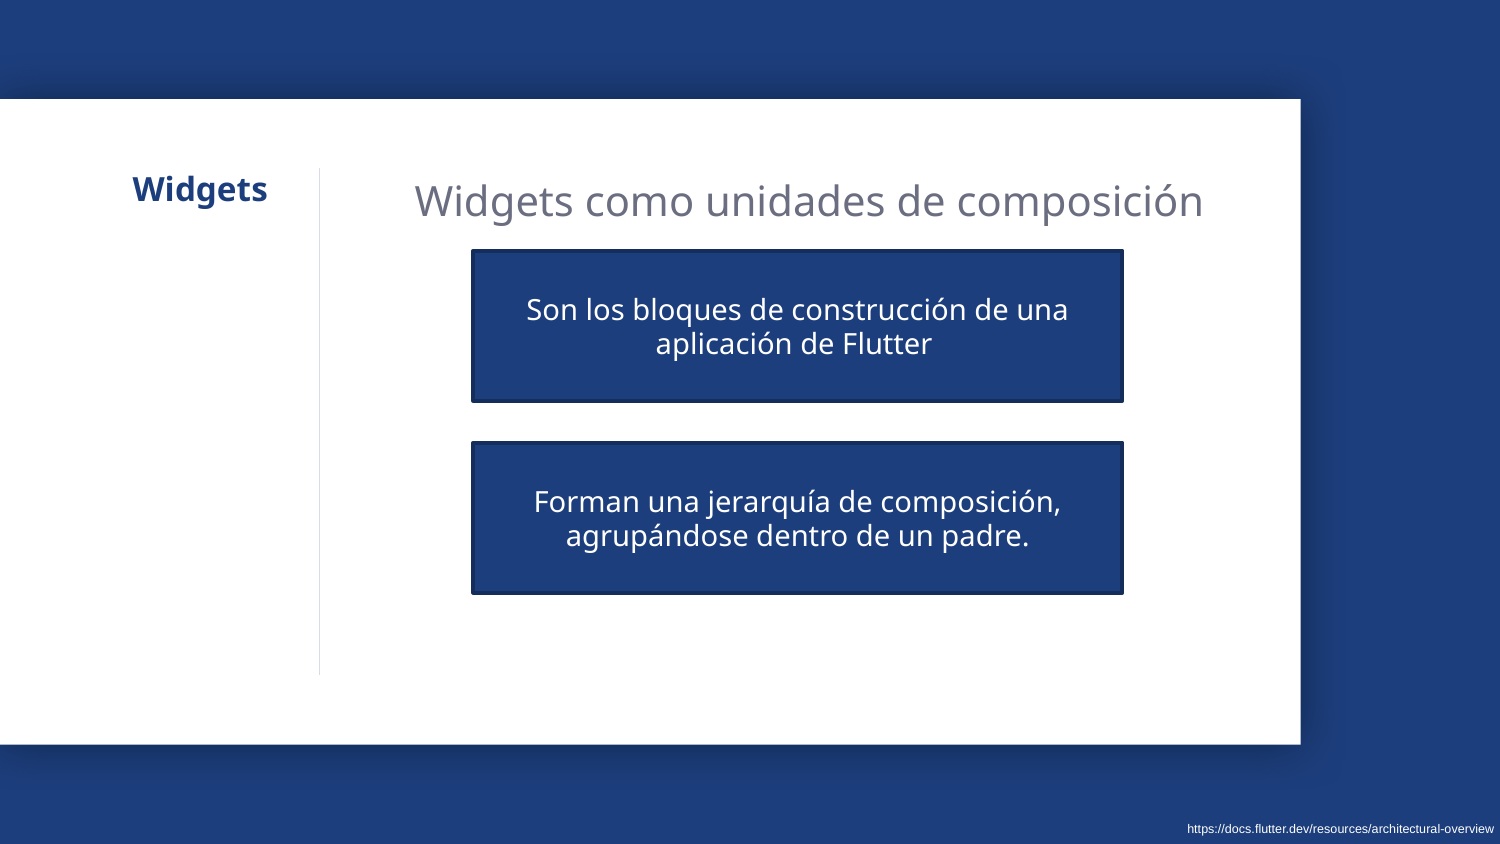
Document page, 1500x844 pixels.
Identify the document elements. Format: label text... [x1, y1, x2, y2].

title Widgets [47, 168, 268, 676]
text_box https://docs.flutter.dev/resources/architectural-overview [1172, 813, 1500, 844]
text_box Son los bloques de construcción de una aplicación de Flutter [471, 249, 1124, 403]
list Widgets como unidades de composición [359, 168, 1237, 251]
text_box Forman una jerarquía de composición, agrupándose dentro de un padre. [471, 441, 1124, 595]
